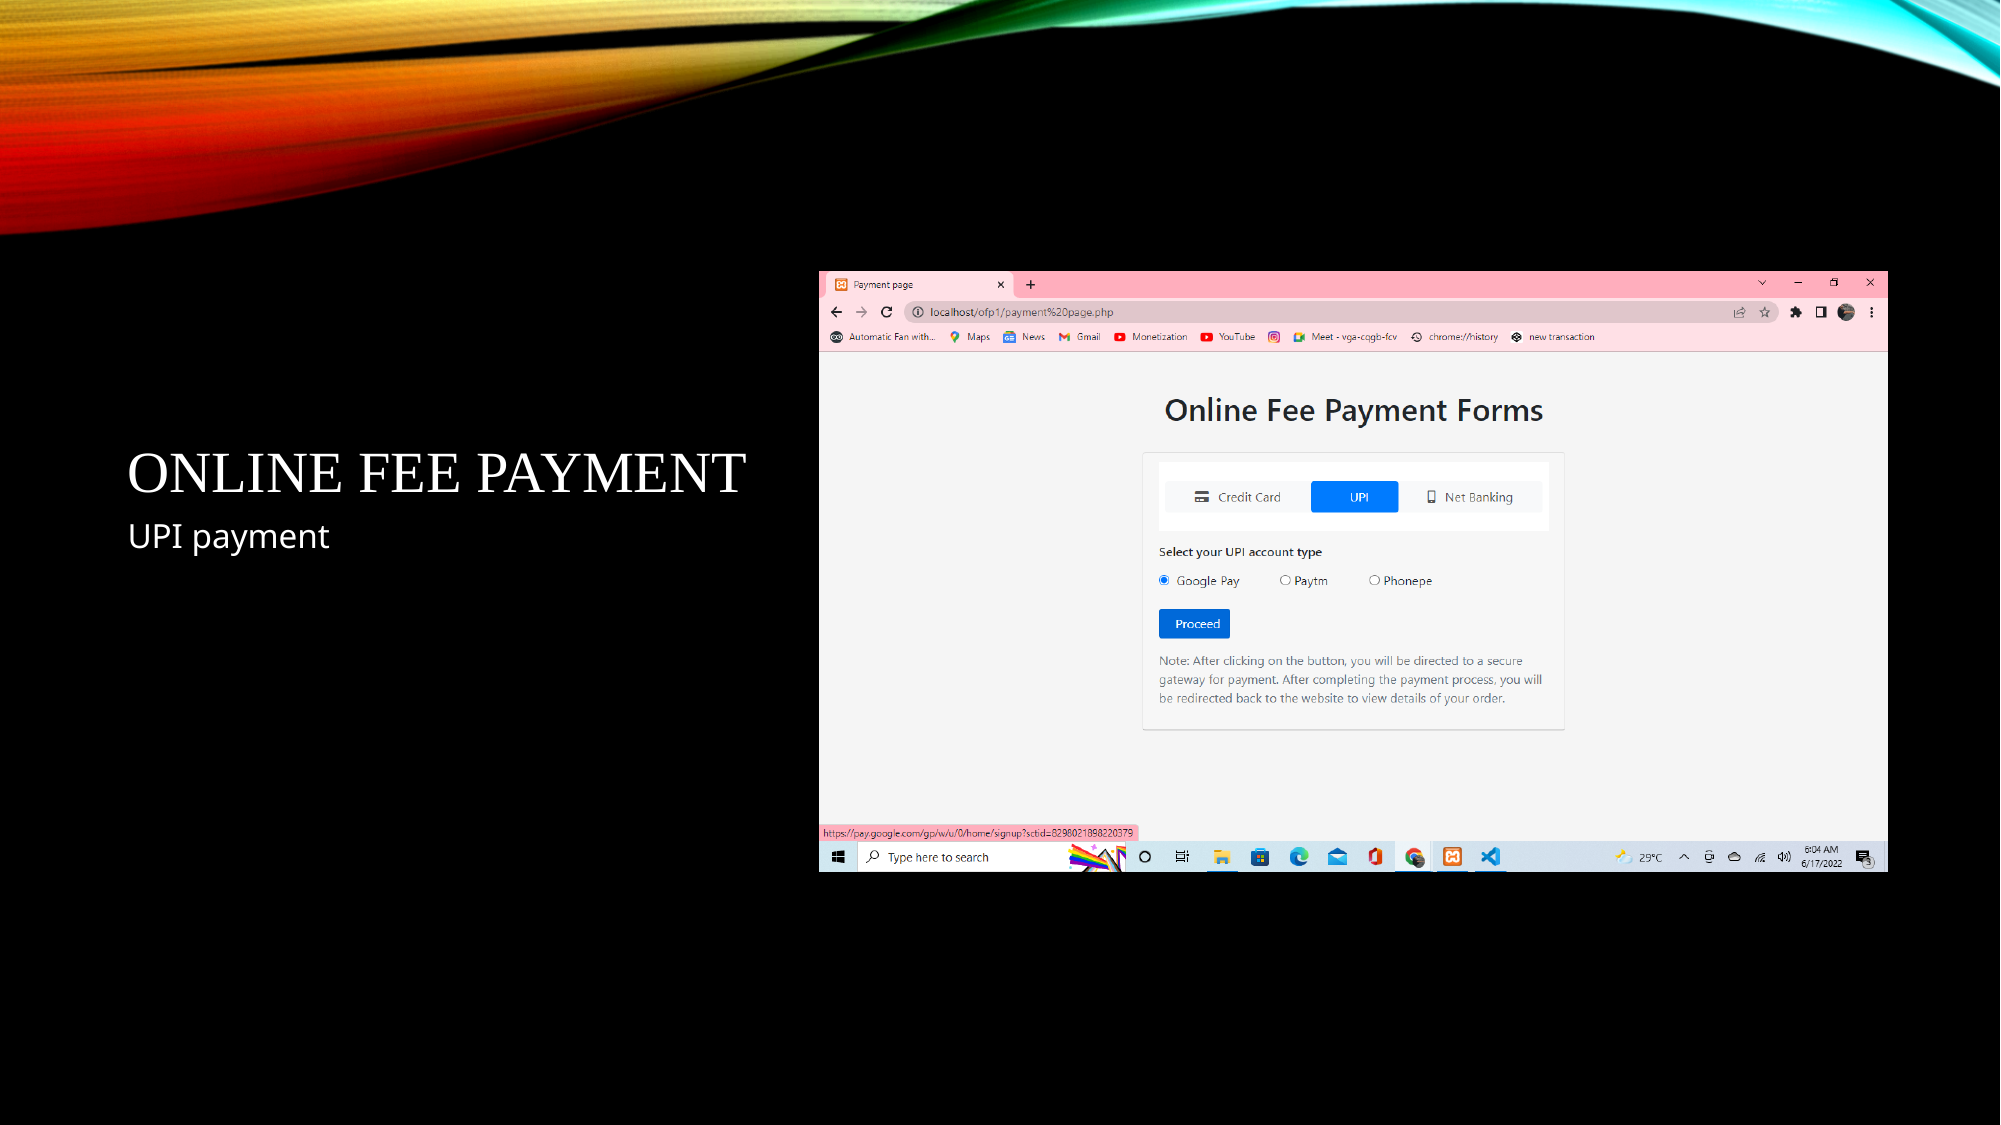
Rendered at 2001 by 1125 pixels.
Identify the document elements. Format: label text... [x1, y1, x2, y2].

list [819, 270, 1888, 872]
title ONLINE FEE PAYMENT [112, 249, 788, 512]
list UPI payment [112, 512, 788, 1021]
picture [0, 0, 2000, 237]
